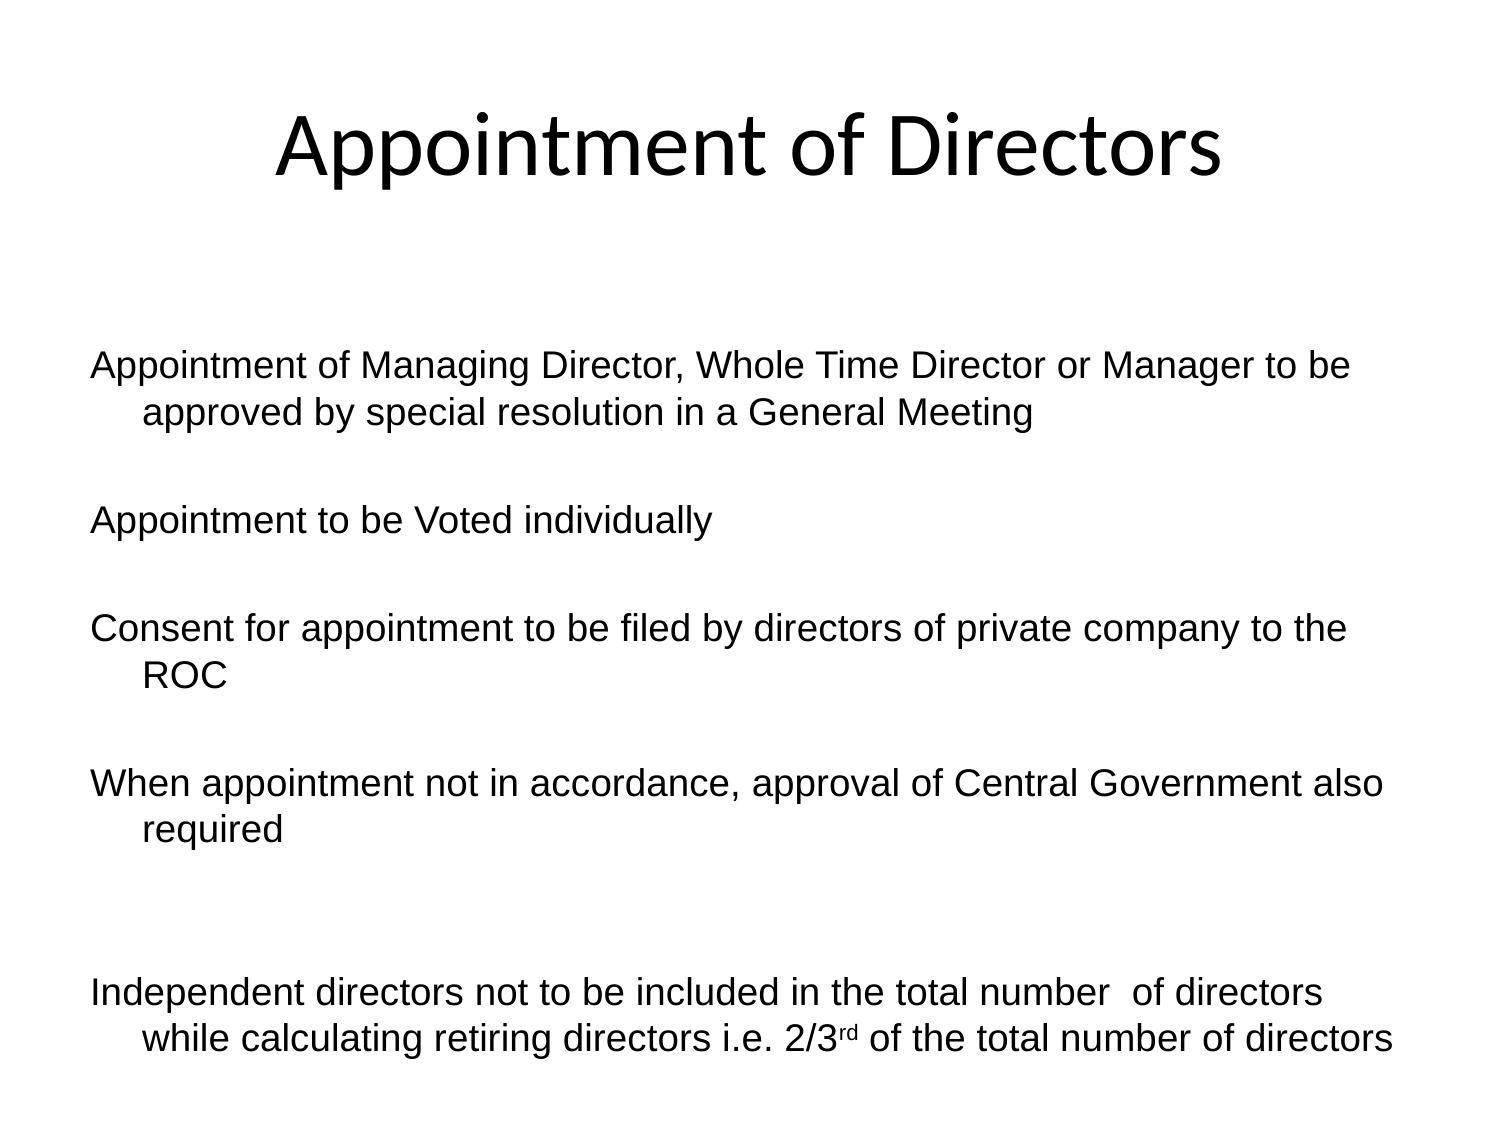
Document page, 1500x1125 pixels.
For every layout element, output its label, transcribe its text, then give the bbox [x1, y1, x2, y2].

title Appointment of Directors [75, 45, 1425, 233]
list Appointment of Managing Director, Whole Time Director or Manager to be approved by special resolution in a General Meeting Appointment to be Voted individually Consent for appointment to be filed by directors of private company to the ROC When appointment not in accordance, approval of Central Government also required Independent directors not to be included in the total number of directors while calculating retiring directors i.e. 2/3rd of the total number of directors [75, 332, 1425, 1075]
